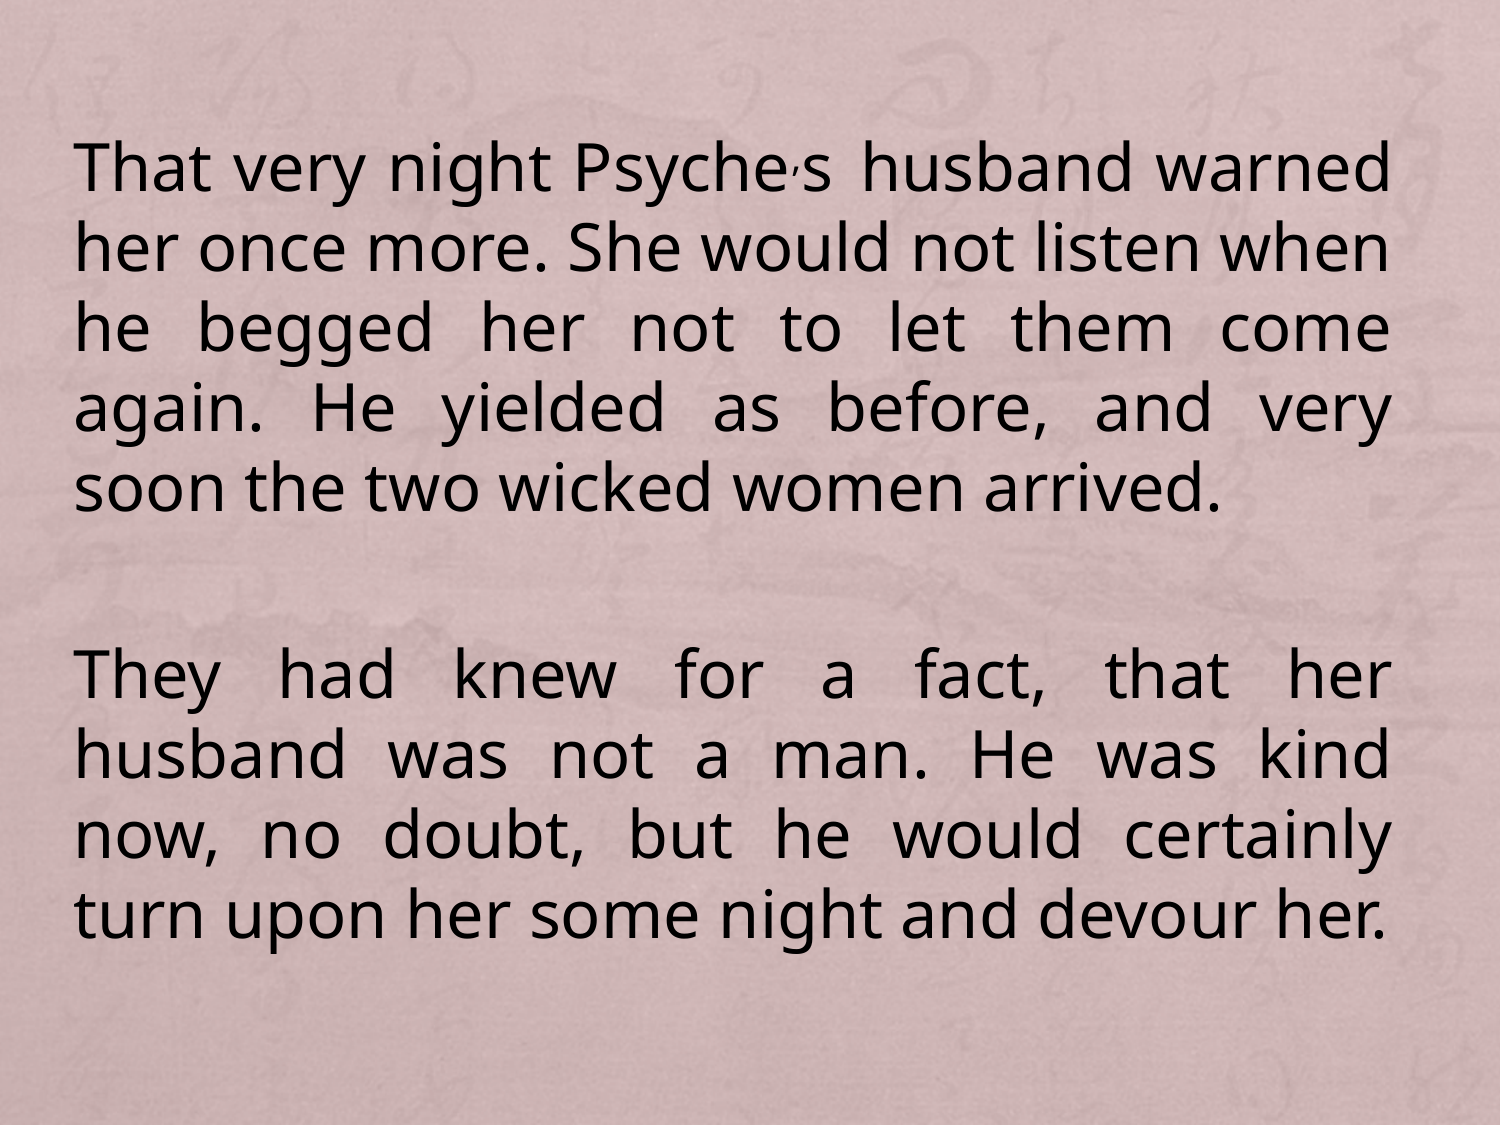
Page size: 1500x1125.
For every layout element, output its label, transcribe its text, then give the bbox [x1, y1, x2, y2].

list That very night Psyche,s husband warned her once more. She would not listen when he begged her not to let them come again. He yielded as before, and very soon the two wicked women arrived. They had knew for a fact, that her husband was not a man. He was kind now, no doubt, but he would certainly turn upon her some night and devour her. [58, 117, 1409, 1086]
